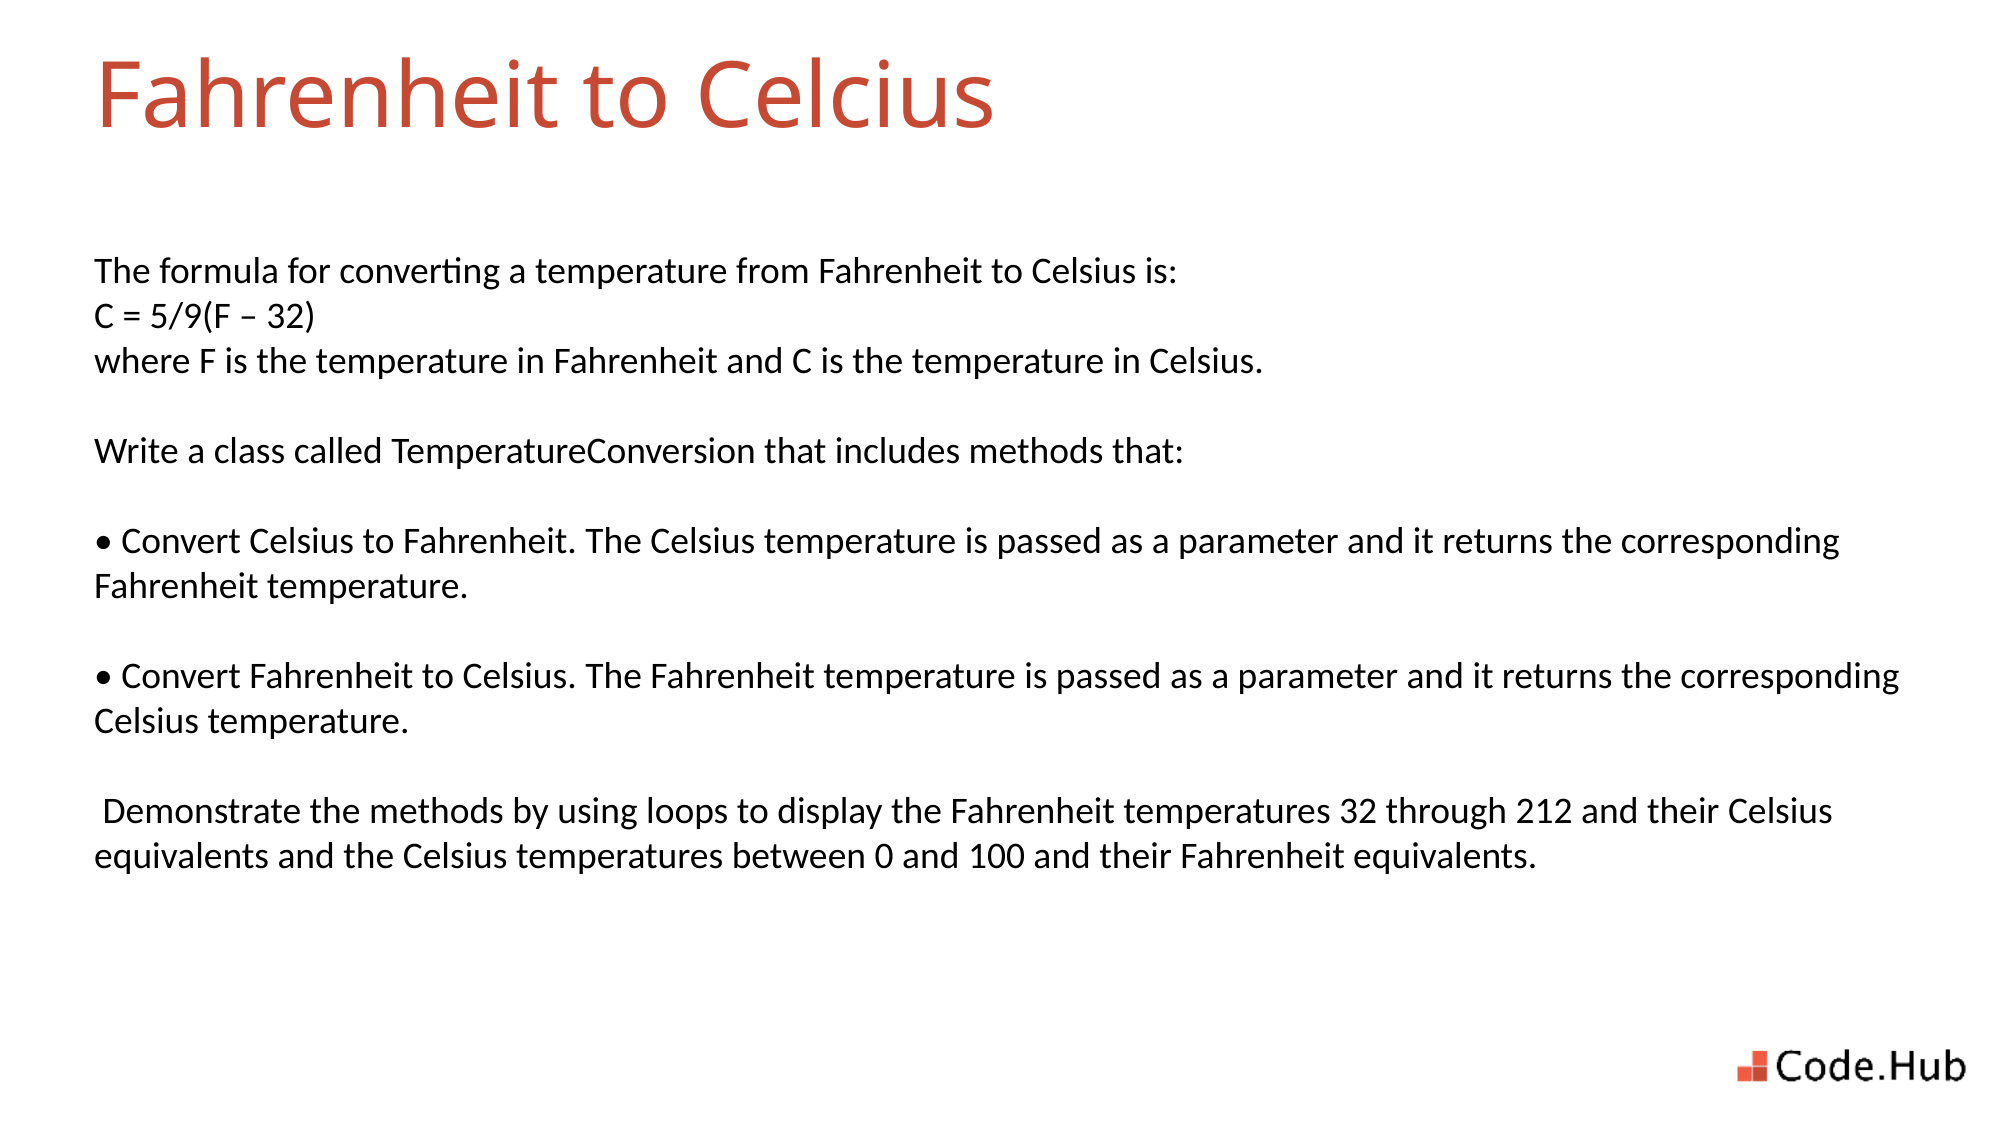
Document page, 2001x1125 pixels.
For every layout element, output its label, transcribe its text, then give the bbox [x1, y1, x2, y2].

title Fahrenheit to Celcius [94, 35, 1906, 150]
picture [1728, 1038, 1971, 1095]
list The formula for converting a temperature from Fahrenheit to Celsius is: C = 5/9(F – 32) where F is the temperature in Fahrenheit and C is the temperature in Celsius. Write a class called TemperatureConversion that includes methods that: • Convert Celsius to Fahrenheit. The Celsius temperature is passed as a parameter and it returns the corresponding Fahrenheit temperature. • Convert Fahrenheit to Celsius. The Fahrenheit temperature is passed as a parameter and it returns the corresponding Celsius temperature. Demonstrate the methods by using loops to display the Fahrenheit temperatures 32 through 212 and their Celsius equivalents and the Celsius temperatures between 0 and 100 and their Fahrenheit equivalents. [94, 245, 1906, 882]
